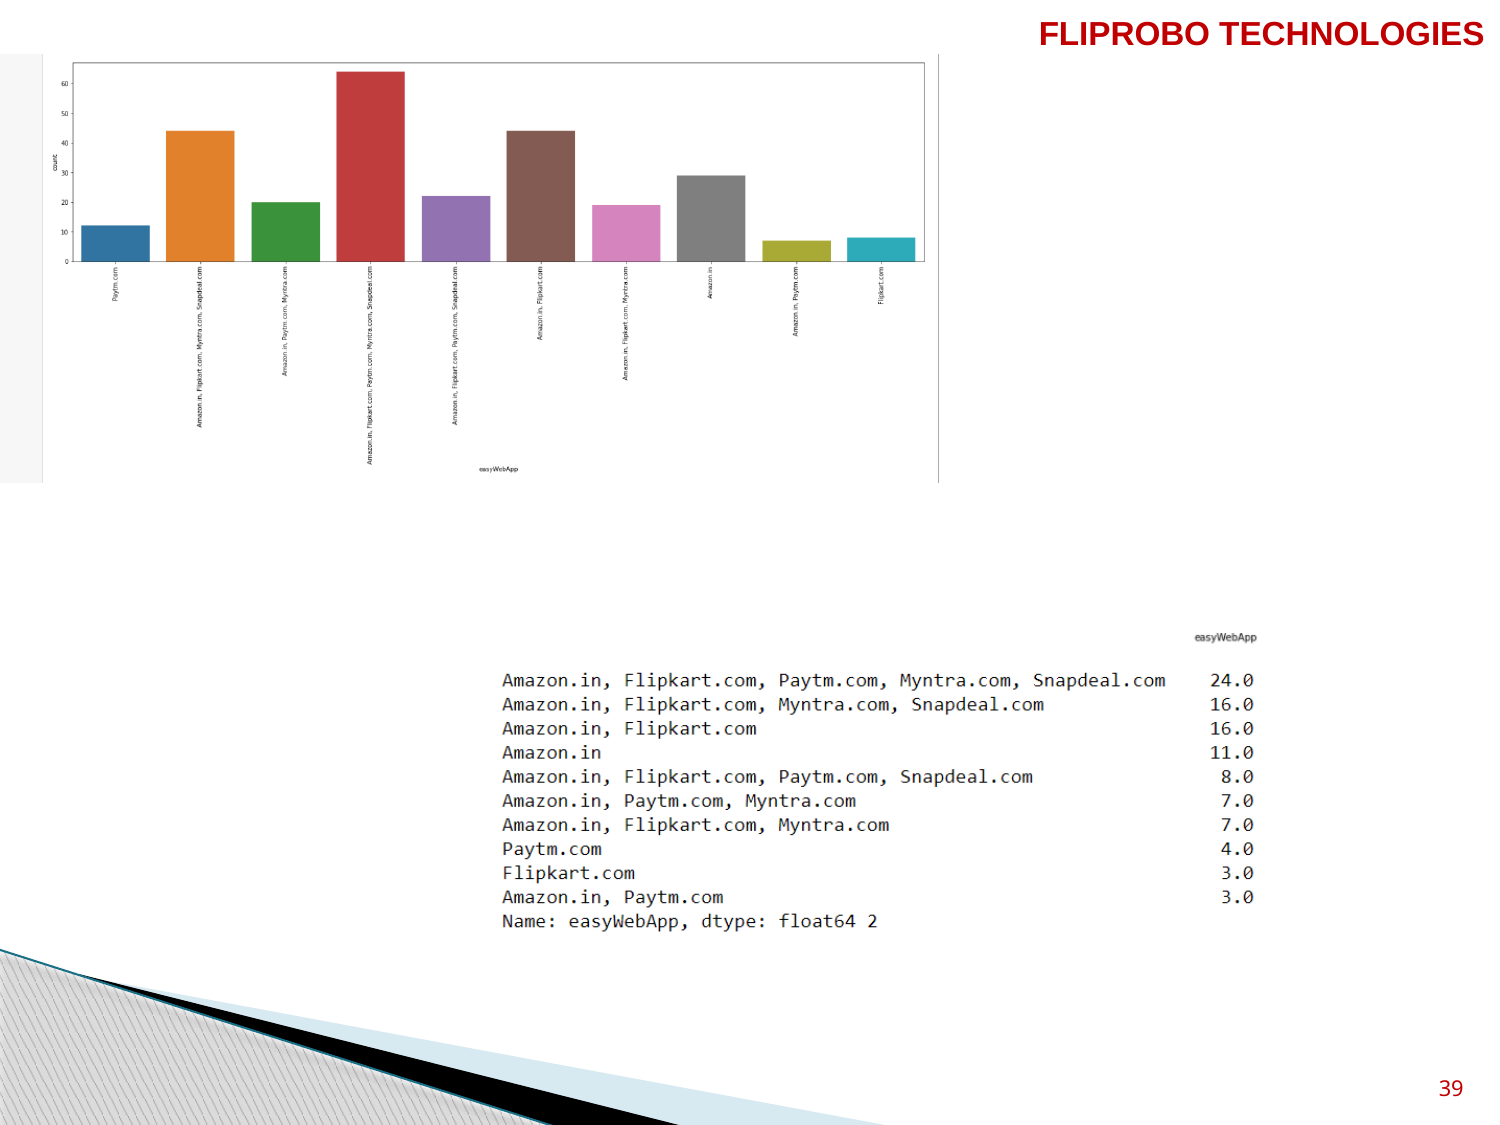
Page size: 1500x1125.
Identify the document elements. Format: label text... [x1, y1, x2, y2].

footer FLIPROBO TECHNOLOGIES [838, 0, 1500, 60]
picture [0, 54, 941, 484]
slide_number 39 [1399, 1051, 1479, 1112]
picture [469, 633, 1411, 943]
